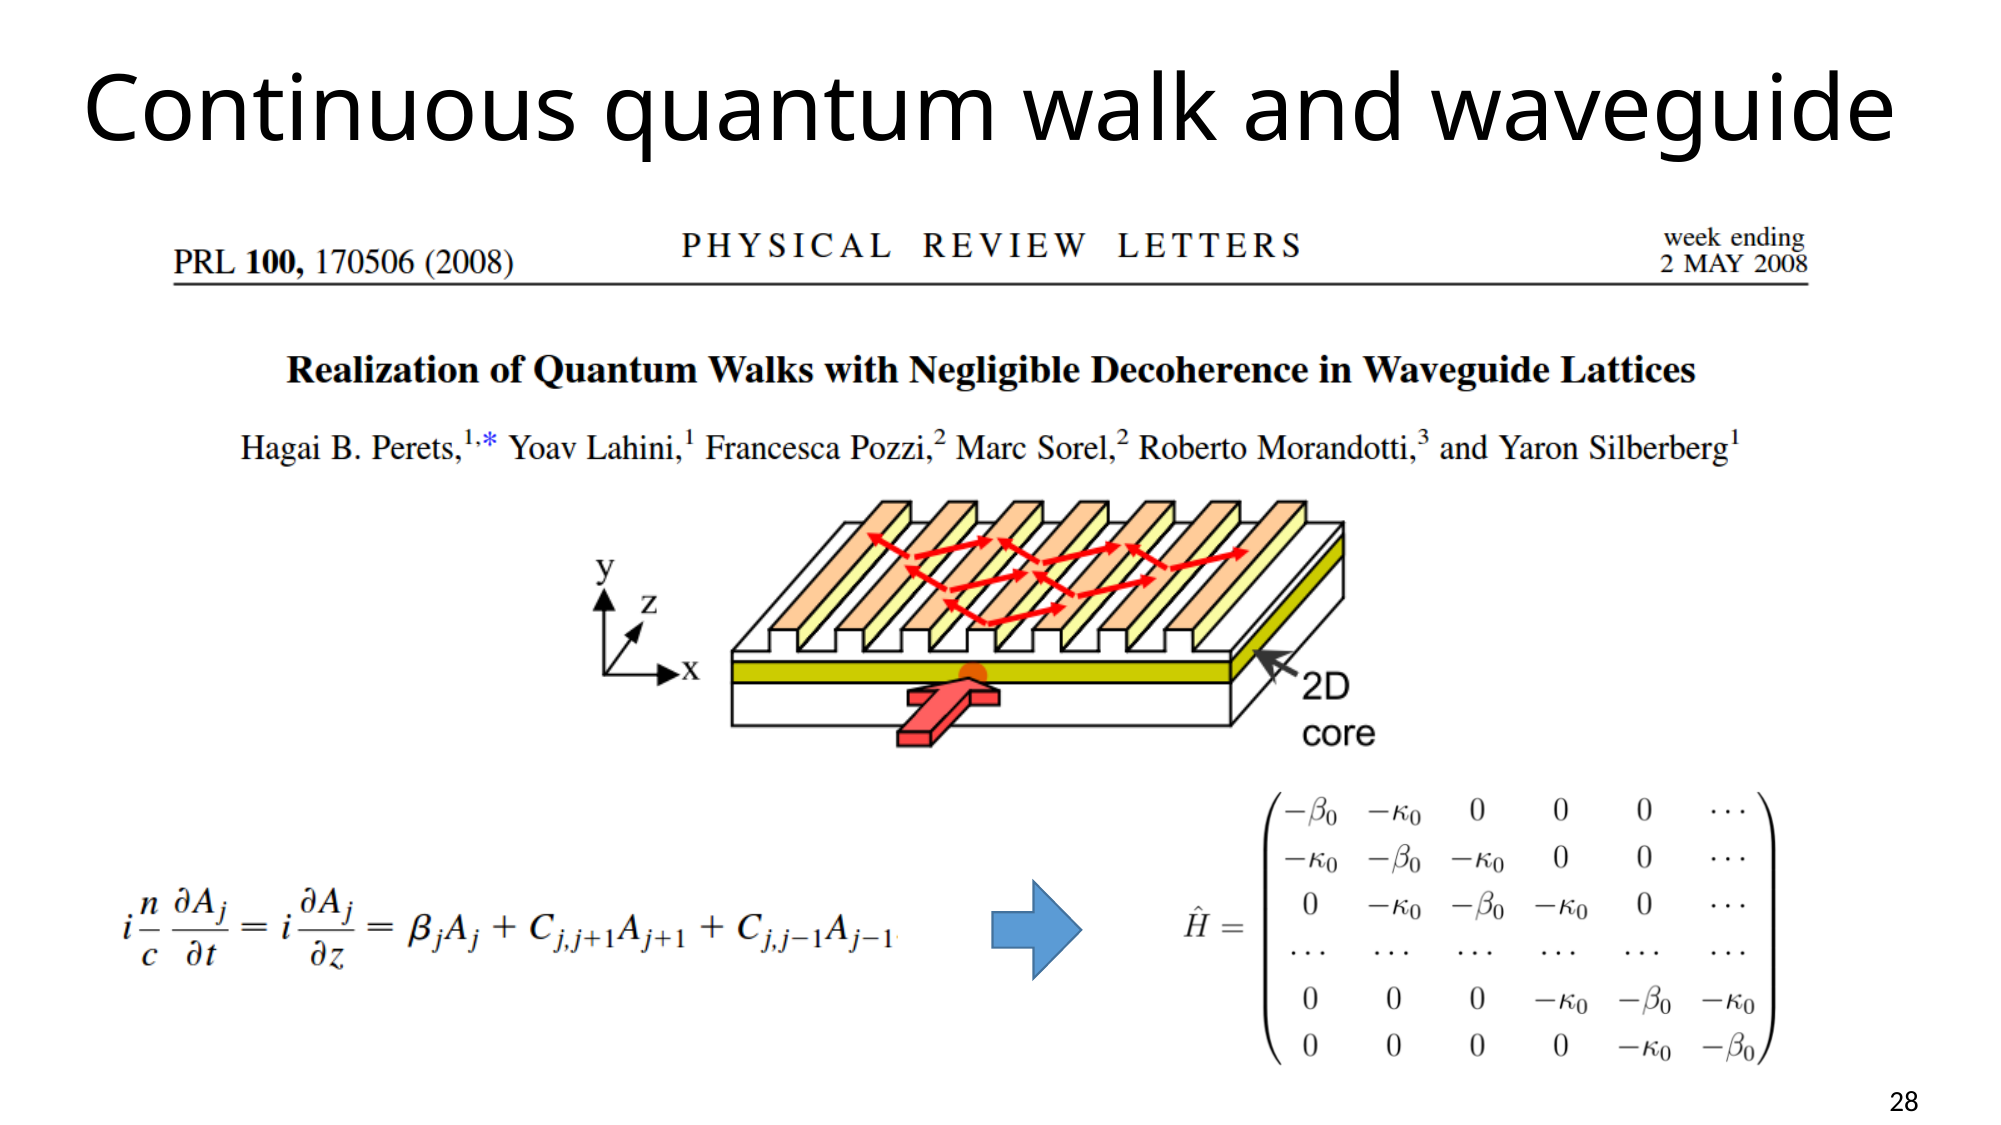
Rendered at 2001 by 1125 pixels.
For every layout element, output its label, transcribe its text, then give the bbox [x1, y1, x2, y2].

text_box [109, 789, 1780, 1071]
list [575, 473, 1401, 759]
picture [163, 217, 1813, 473]
title Continuous quantum walk and waveguide [67, 0, 1934, 221]
